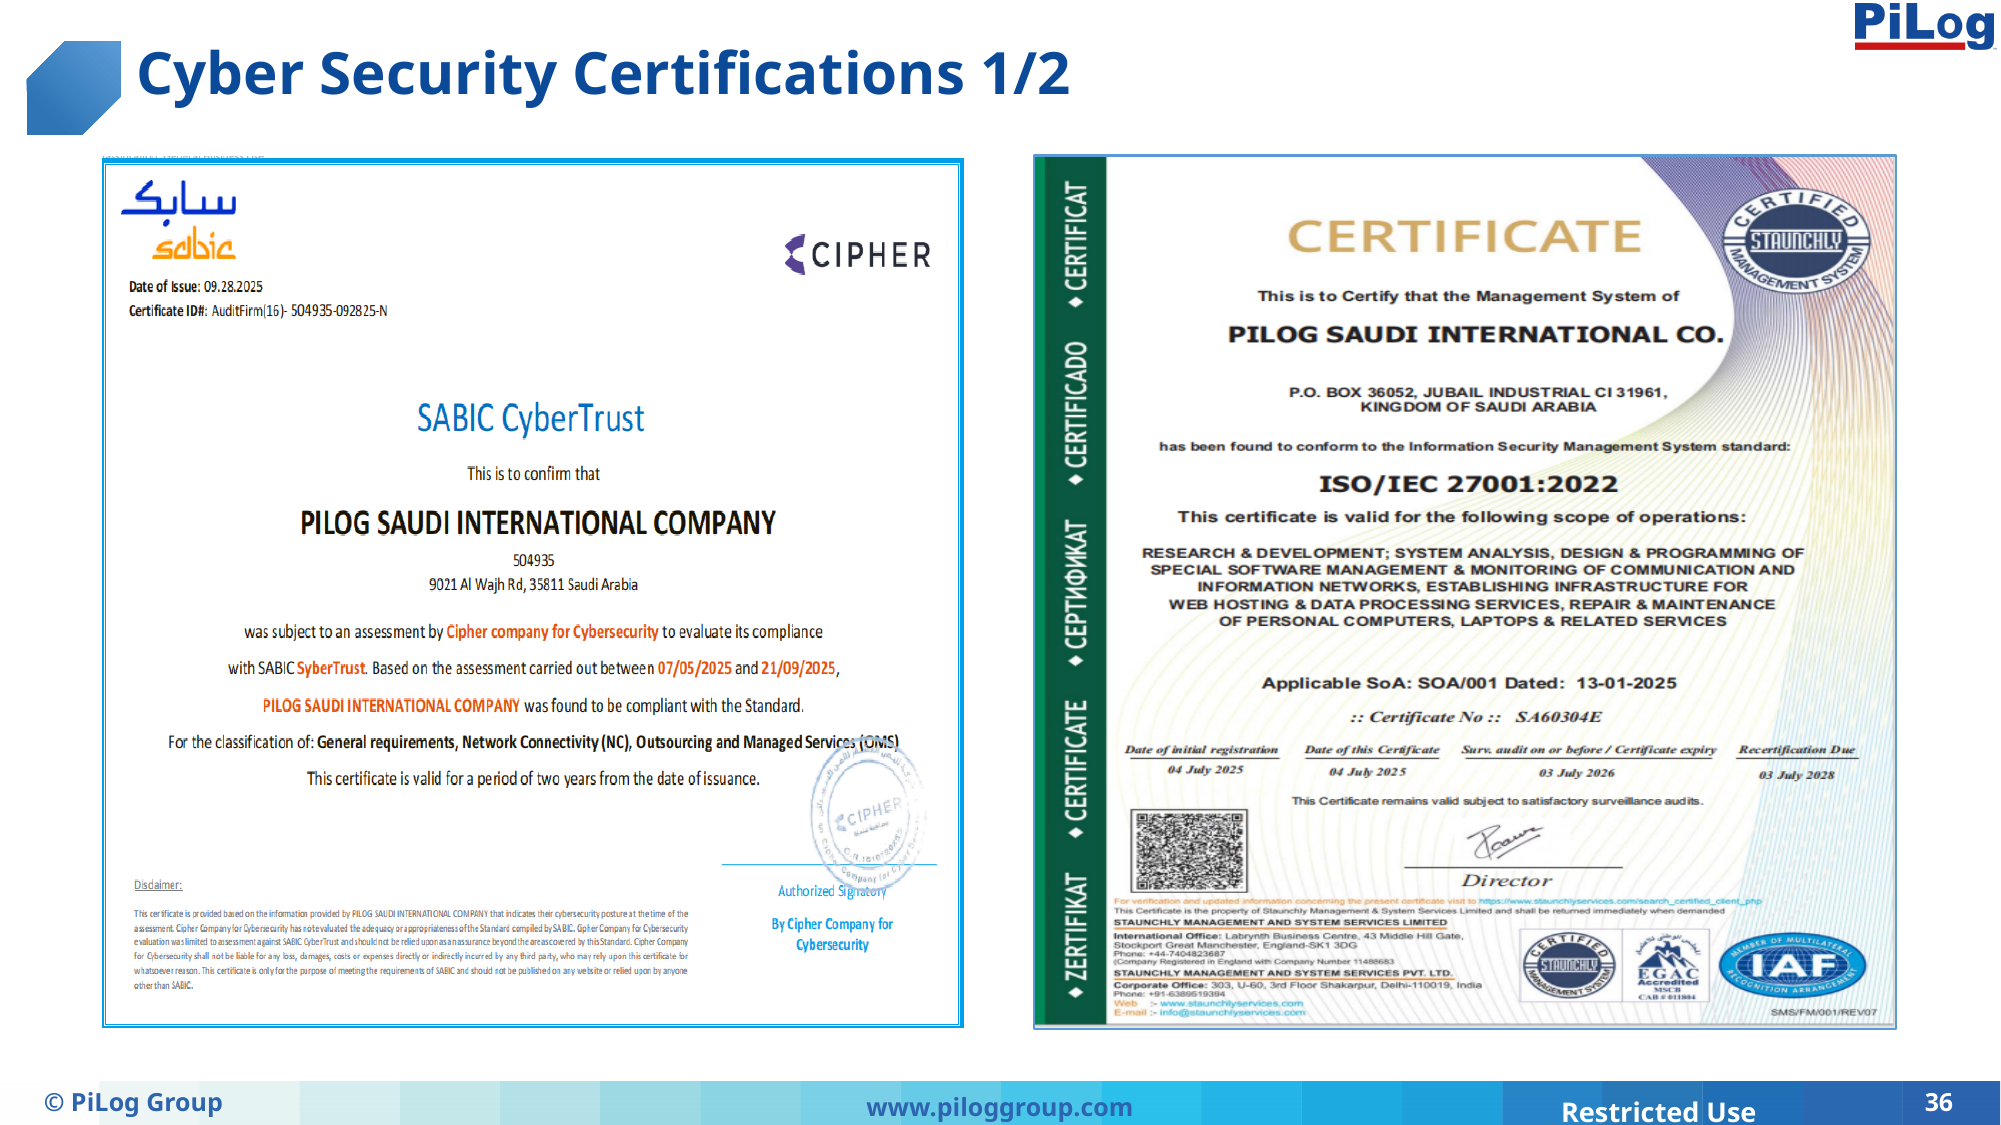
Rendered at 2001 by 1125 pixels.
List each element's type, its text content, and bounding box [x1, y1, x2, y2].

picture [0, 1067, 2001, 1125]
picture [1035, 156, 1895, 1028]
picture [107, 166, 957, 1023]
text_box www.piloggroup.com [683, 1084, 1317, 1122]
text_box Restricted Use [1520, 1087, 1797, 1125]
slide_number © PiLog Group [29, 1079, 480, 1125]
picture [1855, 3, 1997, 29]
text_box Cyber Security Certifications 1/2 [121, 29, 2000, 114]
slide_number 36 [1518, 1079, 1969, 1125]
